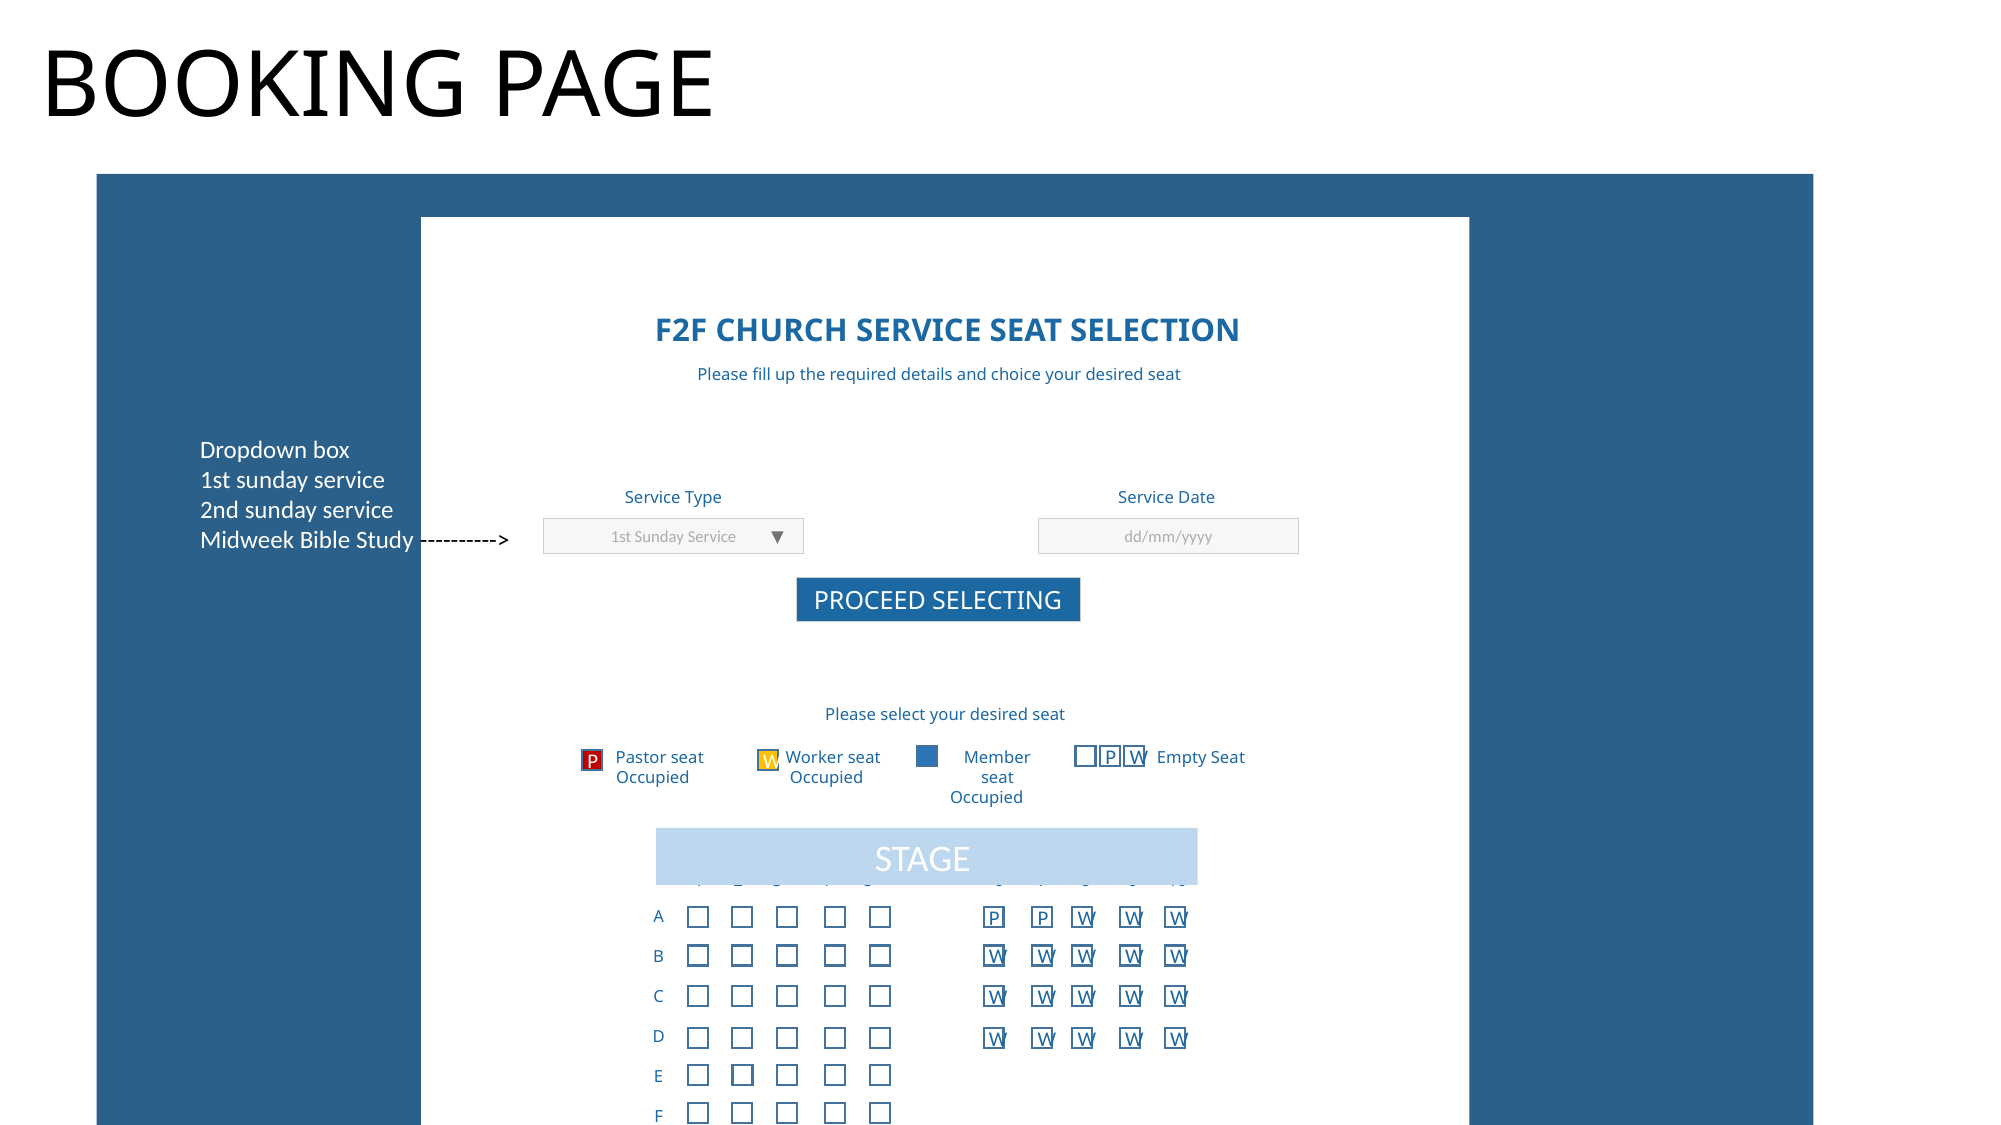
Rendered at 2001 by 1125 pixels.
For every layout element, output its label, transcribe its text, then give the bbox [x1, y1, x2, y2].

text_box W [757, 749, 766, 771]
text_box [916, 745, 930, 767]
text_box 1st Sunday Service [544, 518, 804, 554]
text_box P [581, 749, 592, 771]
title BOOKING PAGE [25, 0, 1751, 196]
text_box Member seat Occupied [930, 739, 1065, 773]
text_box F2F CHURCH SERVICE SEAT SELECTION [620, 302, 1276, 356]
text_box STAGE [655, 827, 1199, 862]
text_box Pastor seat Occupied [592, 739, 727, 773]
text_box Service Date [1046, 478, 1287, 509]
text_box Please select your desired seat [648, 696, 1242, 742]
text_box Empty Seat [1134, 739, 1268, 773]
text_box Service Type [553, 478, 794, 509]
text_box Dropdown box 1st sunday service 2nd sunday service Midweek Bible Study ----------> [185, 425, 544, 561]
text_box Please fill up the required details and choice your desired seat [605, 355, 1274, 385]
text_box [623, 862, 1243, 1125]
text_box Worker seat Occupied [766, 739, 901, 773]
text_box dd/mm/yyyy [1038, 518, 1299, 554]
text_box [769, 530, 786, 547]
text_box PROCEED SELECTING [796, 577, 1081, 622]
text_box P [1099, 745, 1121, 767]
text_box [96, 173, 1814, 1125]
text_box W [1123, 745, 1134, 767]
text_box [1074, 745, 1097, 767]
text_box [420, 216, 1471, 1125]
